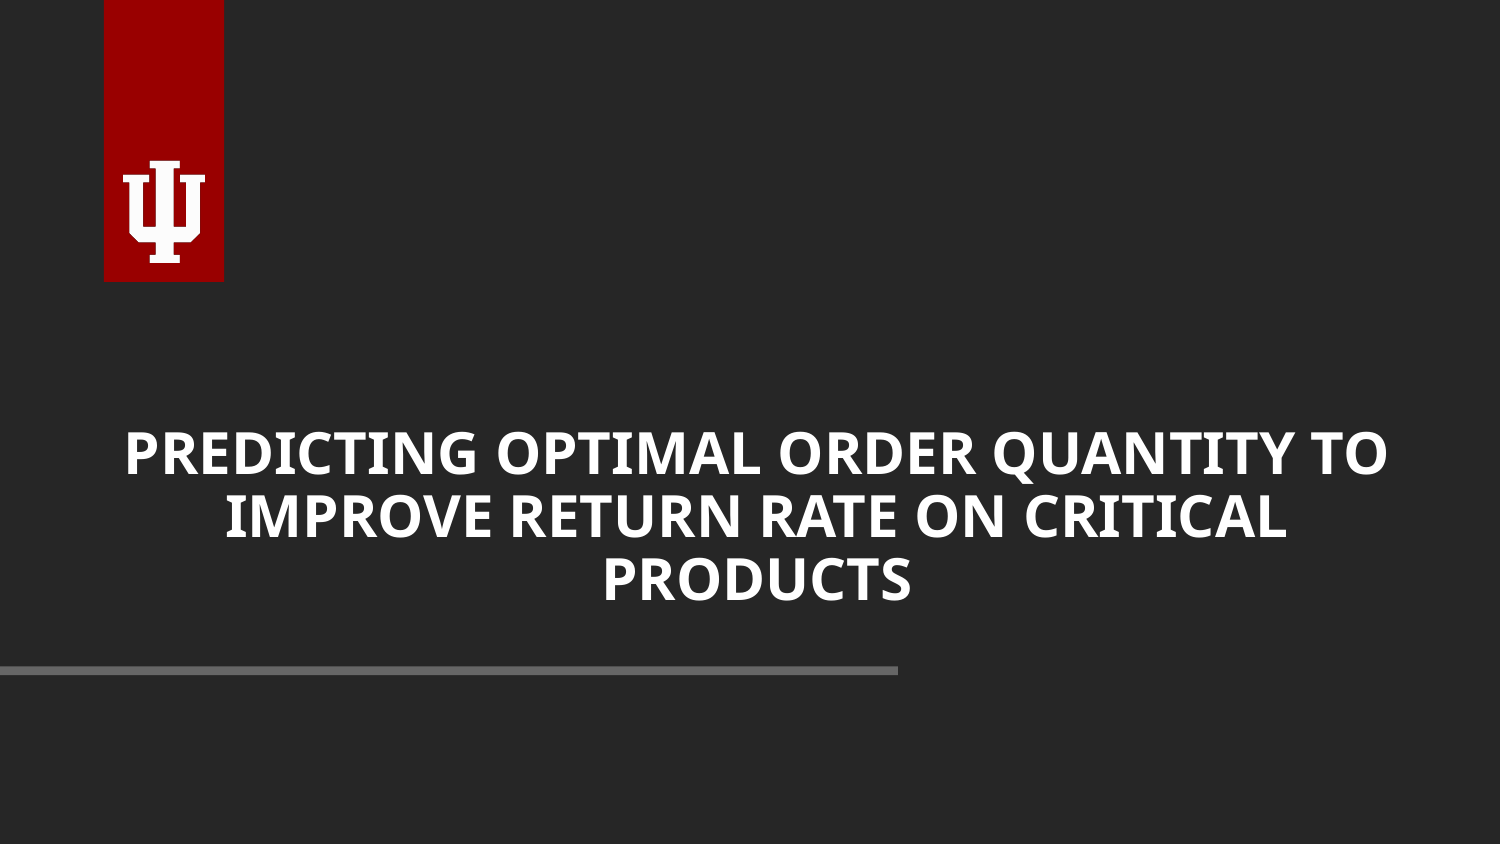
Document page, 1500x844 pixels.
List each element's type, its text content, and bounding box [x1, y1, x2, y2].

title PREDICTING OPTIMAL ORDER QUANTITY TO IMPROVE RETURN RATE ON CRITICAL PRODUCTS [102, 352, 1412, 686]
text_box [0, 666, 102, 676]
picture [123, 160, 205, 263]
